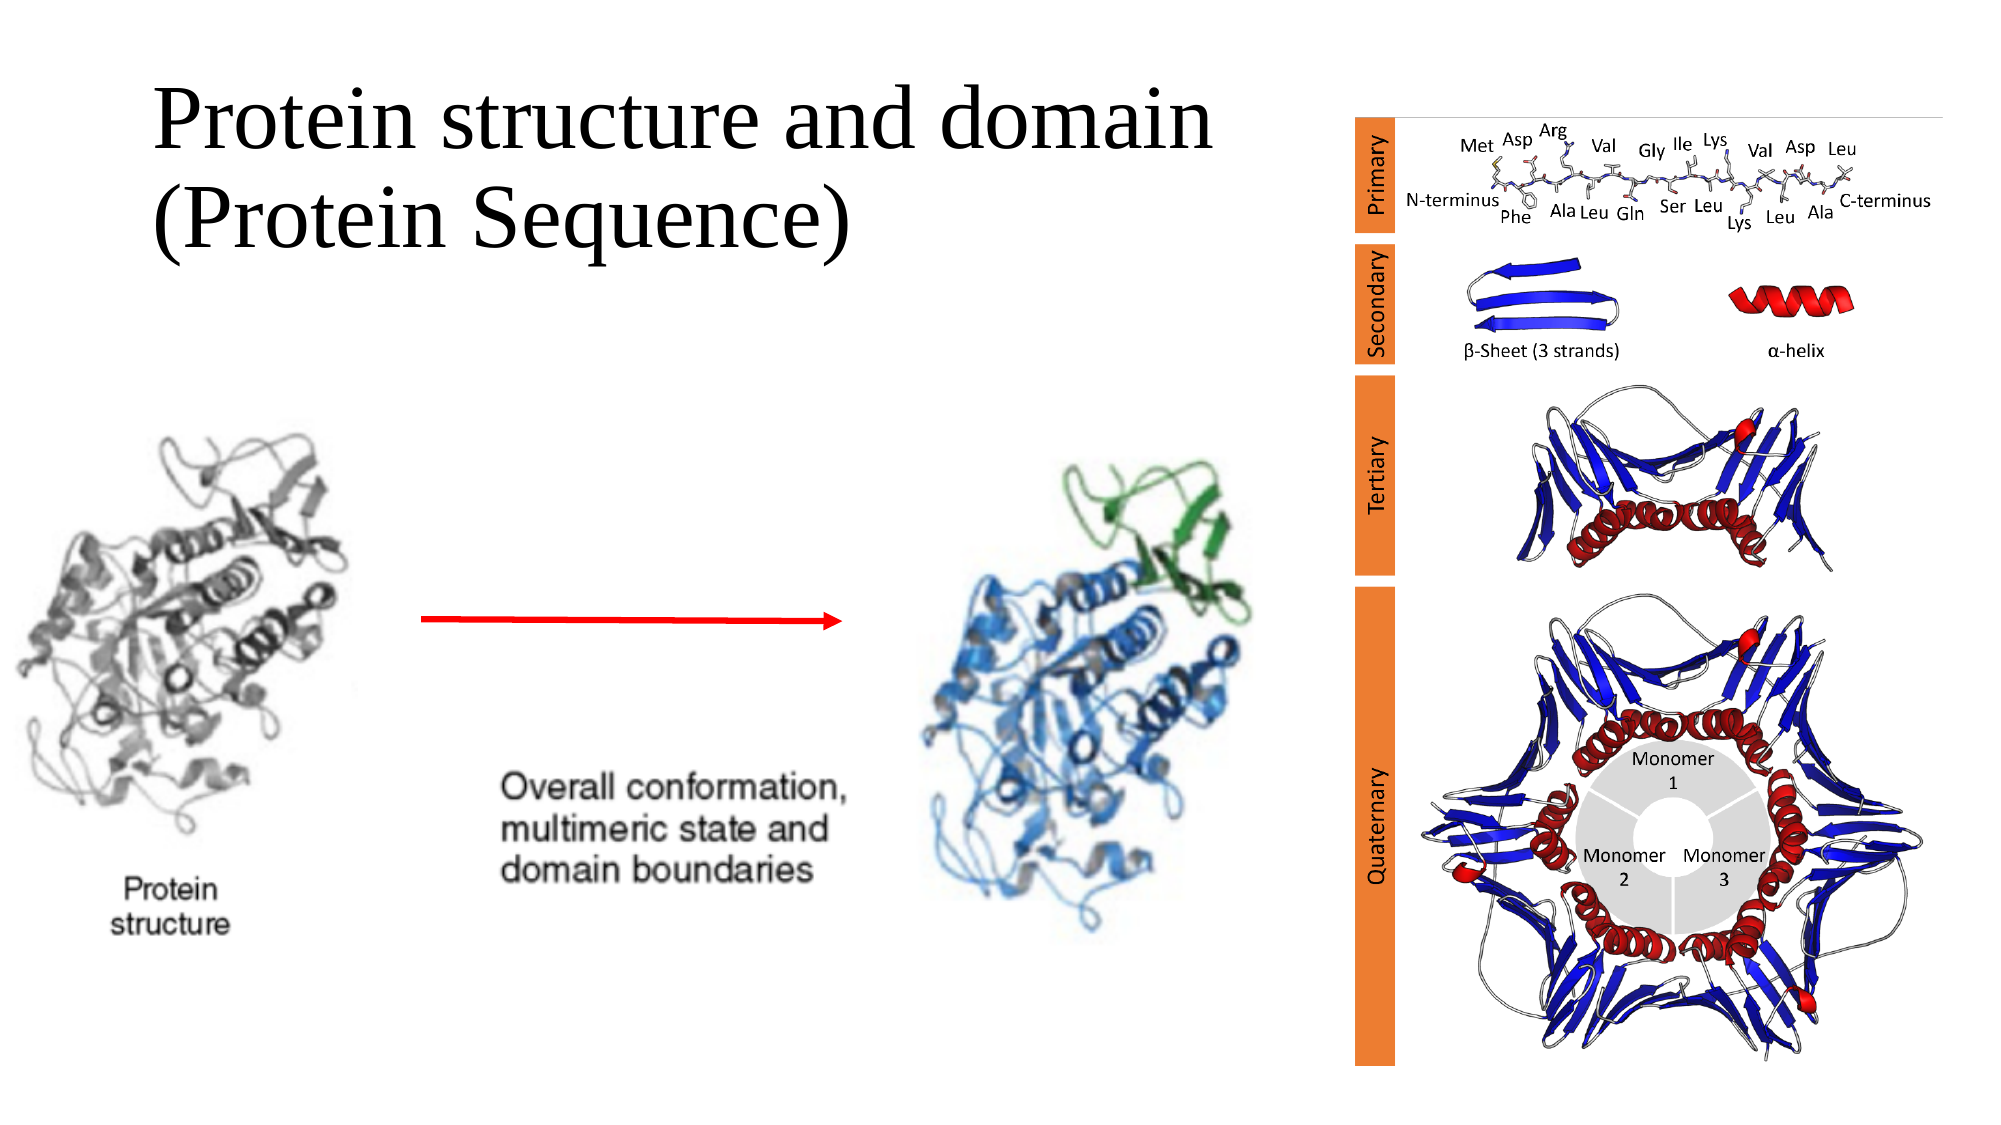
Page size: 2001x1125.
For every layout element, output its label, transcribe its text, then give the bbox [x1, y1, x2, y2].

picture [0, 412, 358, 978]
picture [490, 444, 1265, 947]
picture [1352, 111, 1943, 1073]
title Protein structure and domain (Protein Sequence) [137, 59, 1863, 278]
